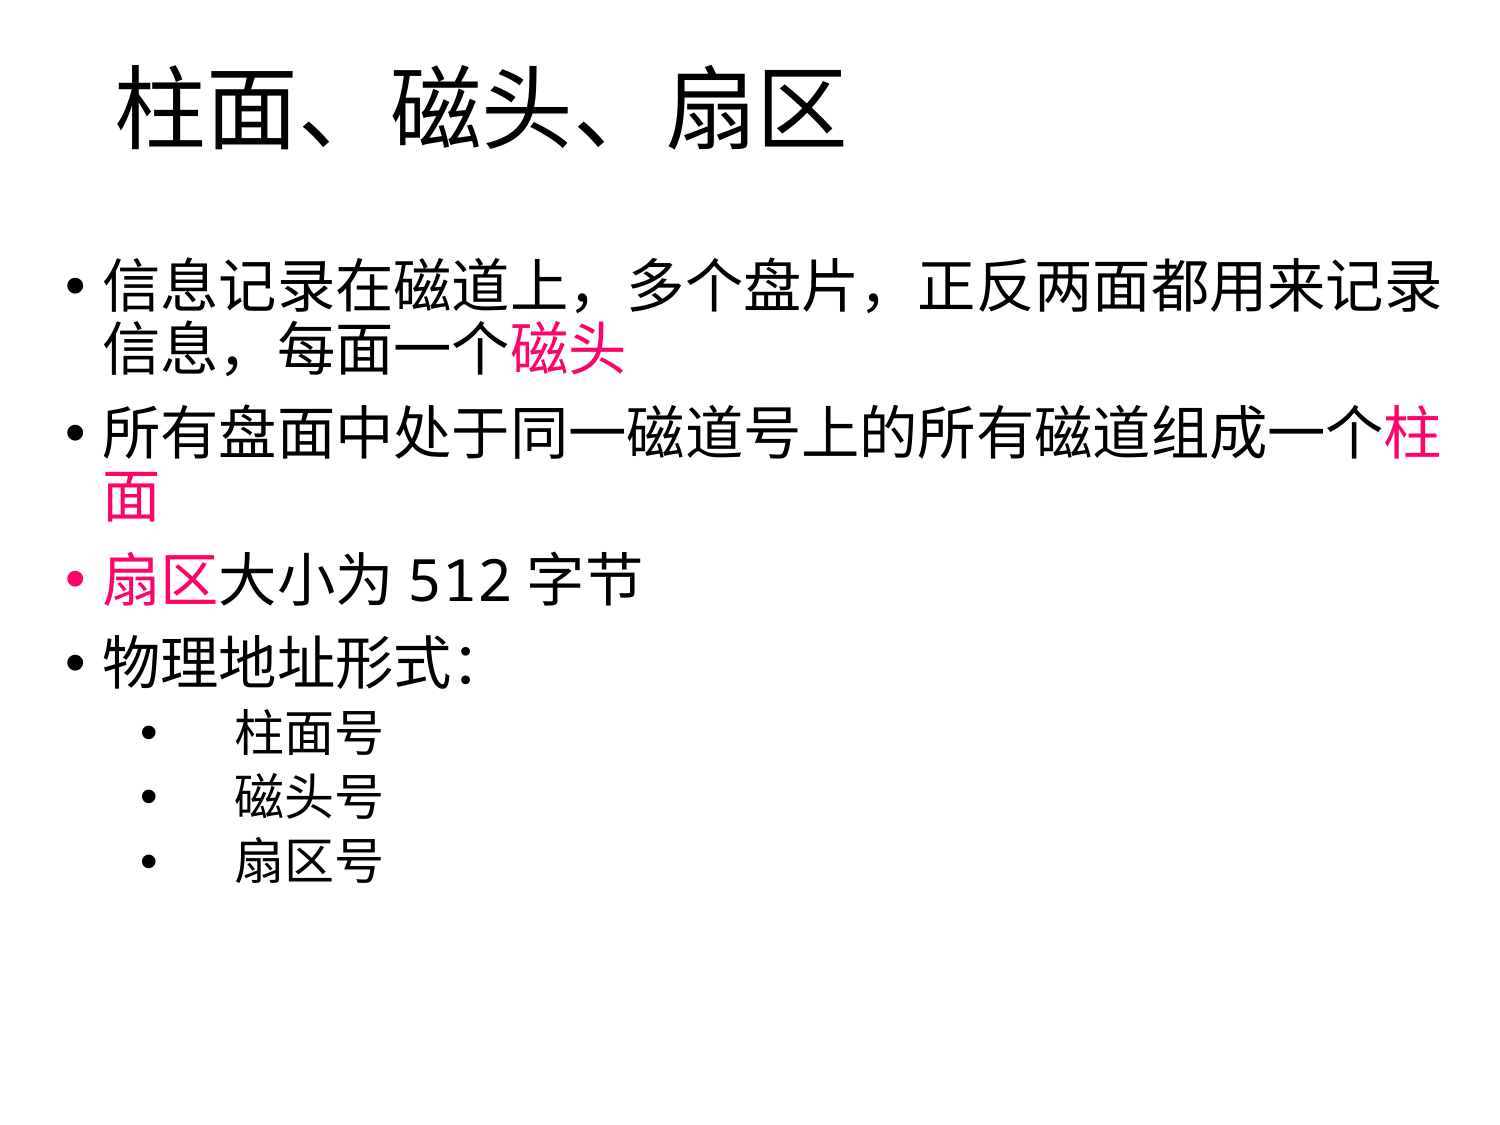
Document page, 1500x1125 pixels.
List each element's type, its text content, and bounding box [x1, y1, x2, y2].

list 信息记录在磁道上，多个盘片，正反两面都用来记录信息，每面一个磁头 所有盘面中处于同一磁道号上的所有磁道组成一个柱面 扇区大小为512字节 物理地址形式： 柱面号 磁头号 扇区号 [50, 249, 1463, 1038]
title 柱面、磁头、扇区 [99, 50, 1375, 175]
